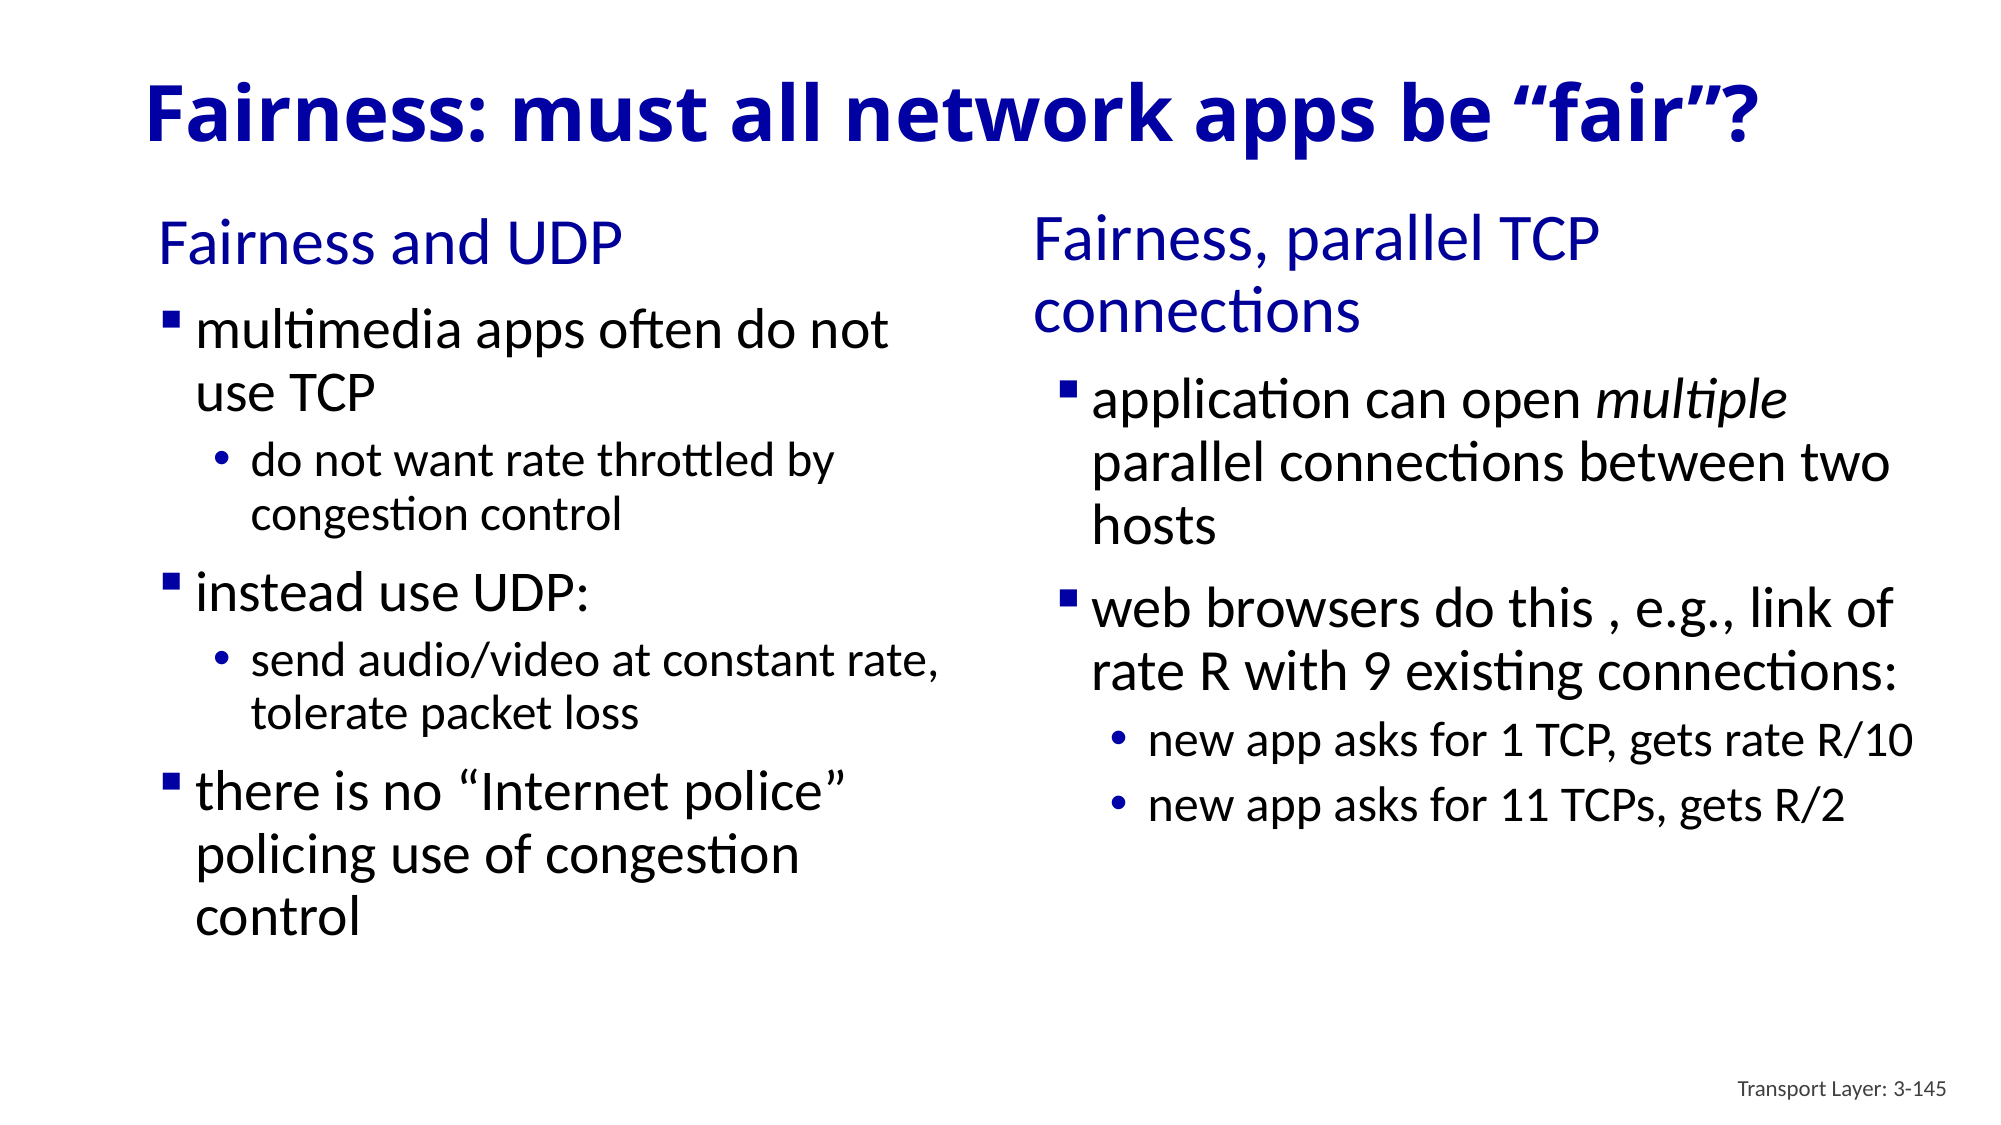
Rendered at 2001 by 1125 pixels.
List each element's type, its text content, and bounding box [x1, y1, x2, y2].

title Fairness: must all network apps be “fair”? [128, 42, 1906, 190]
slide_number Transport Layer: 3-145 [1512, 1056, 1963, 1117]
text_box Fairness and UDP multimedia apps often do not use TCP do not want rate throttled by congestion control instead use UDP: send audio/video at constant rate, tolerate packet loss there is no “Internet police” policing use of congestion control [122, 199, 977, 963]
text_box Fairness, parallel TCP connections application can open multiple parallel connections between two hosts web browsers do this , e.g., link of rate R with 9 existing connections: new app asks for 1 TCP, gets rate R/10 new app asks for 11 TCPs, gets R/2 [1018, 195, 1934, 1027]
